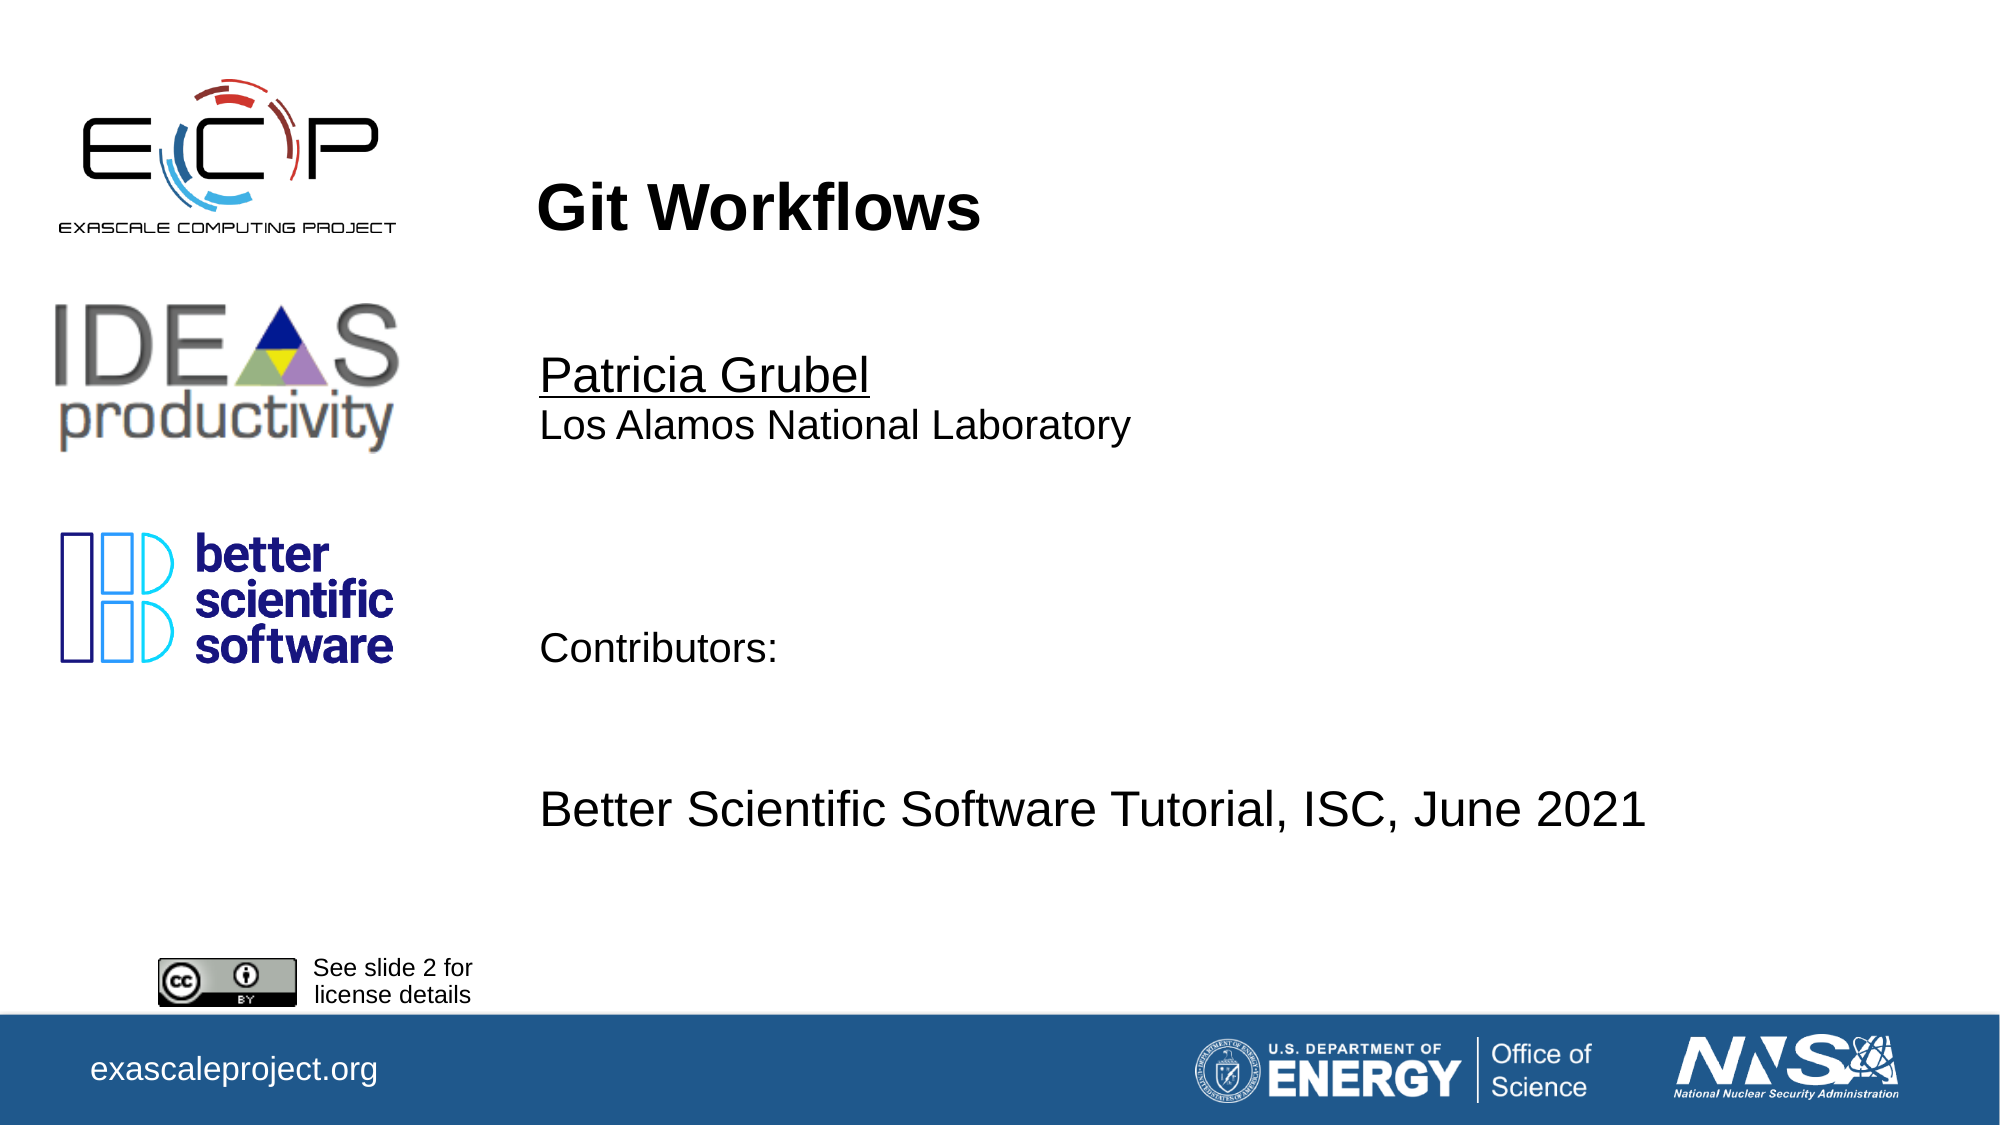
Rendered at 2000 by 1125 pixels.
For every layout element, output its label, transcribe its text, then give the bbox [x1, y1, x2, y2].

picture [54, 523, 401, 672]
title Git Workflows [521, 82, 1882, 252]
picture [54, 303, 401, 454]
subtitle Patricia Grubel Los Alamos National Laboratory Contributors: Better Scientific Software Tutorial, ISC, June 2021 [521, 341, 1882, 921]
picture [1673, 1034, 1899, 1106]
picture [158, 958, 297, 1007]
picture [1195, 1037, 1592, 1103]
picture [59, 79, 396, 233]
